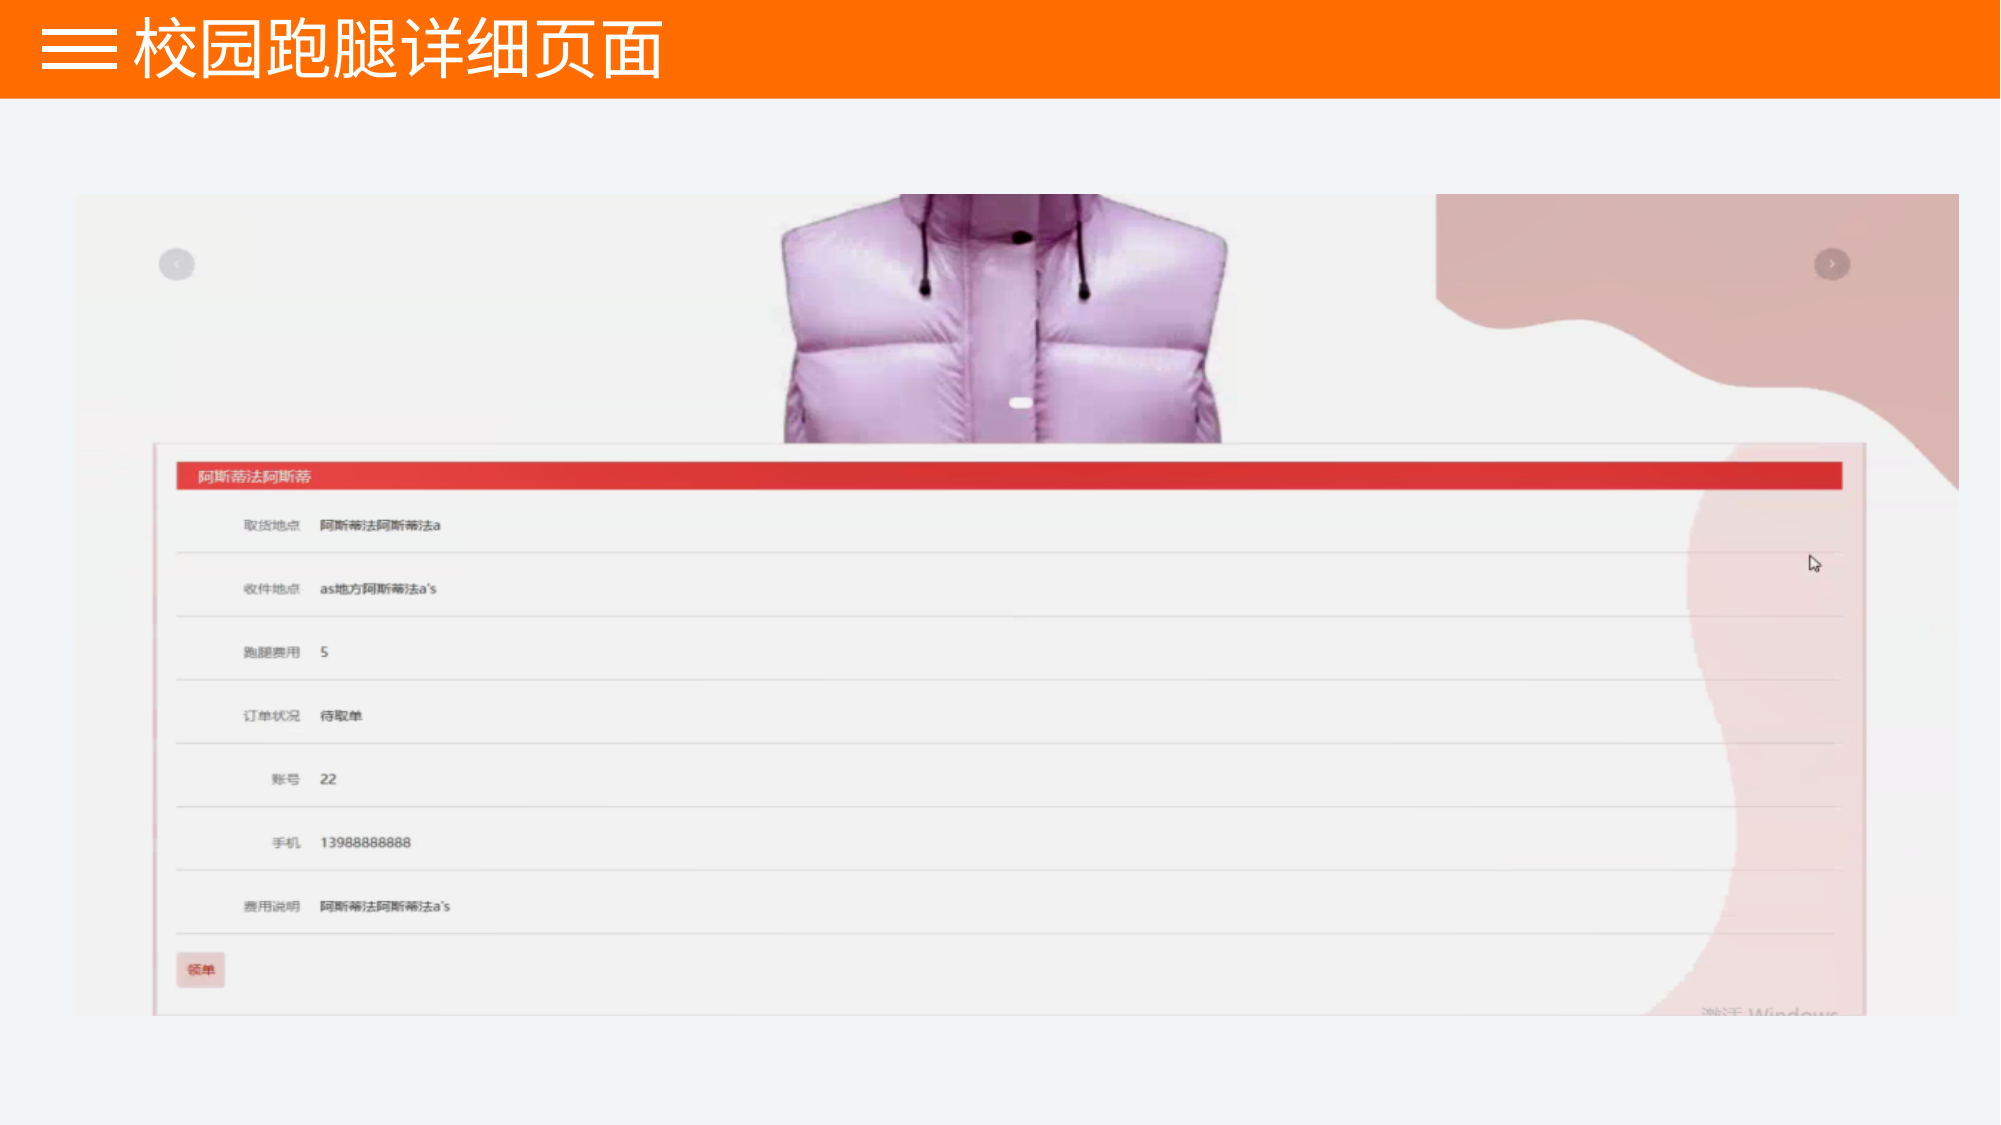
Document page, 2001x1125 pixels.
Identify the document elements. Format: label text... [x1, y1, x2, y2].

text_box [0, 0, 2000, 100]
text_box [42, 32, 118, 67]
text_box 校园跑腿详细页面 [117, 0, 813, 95]
picture [76, 194, 1959, 1016]
